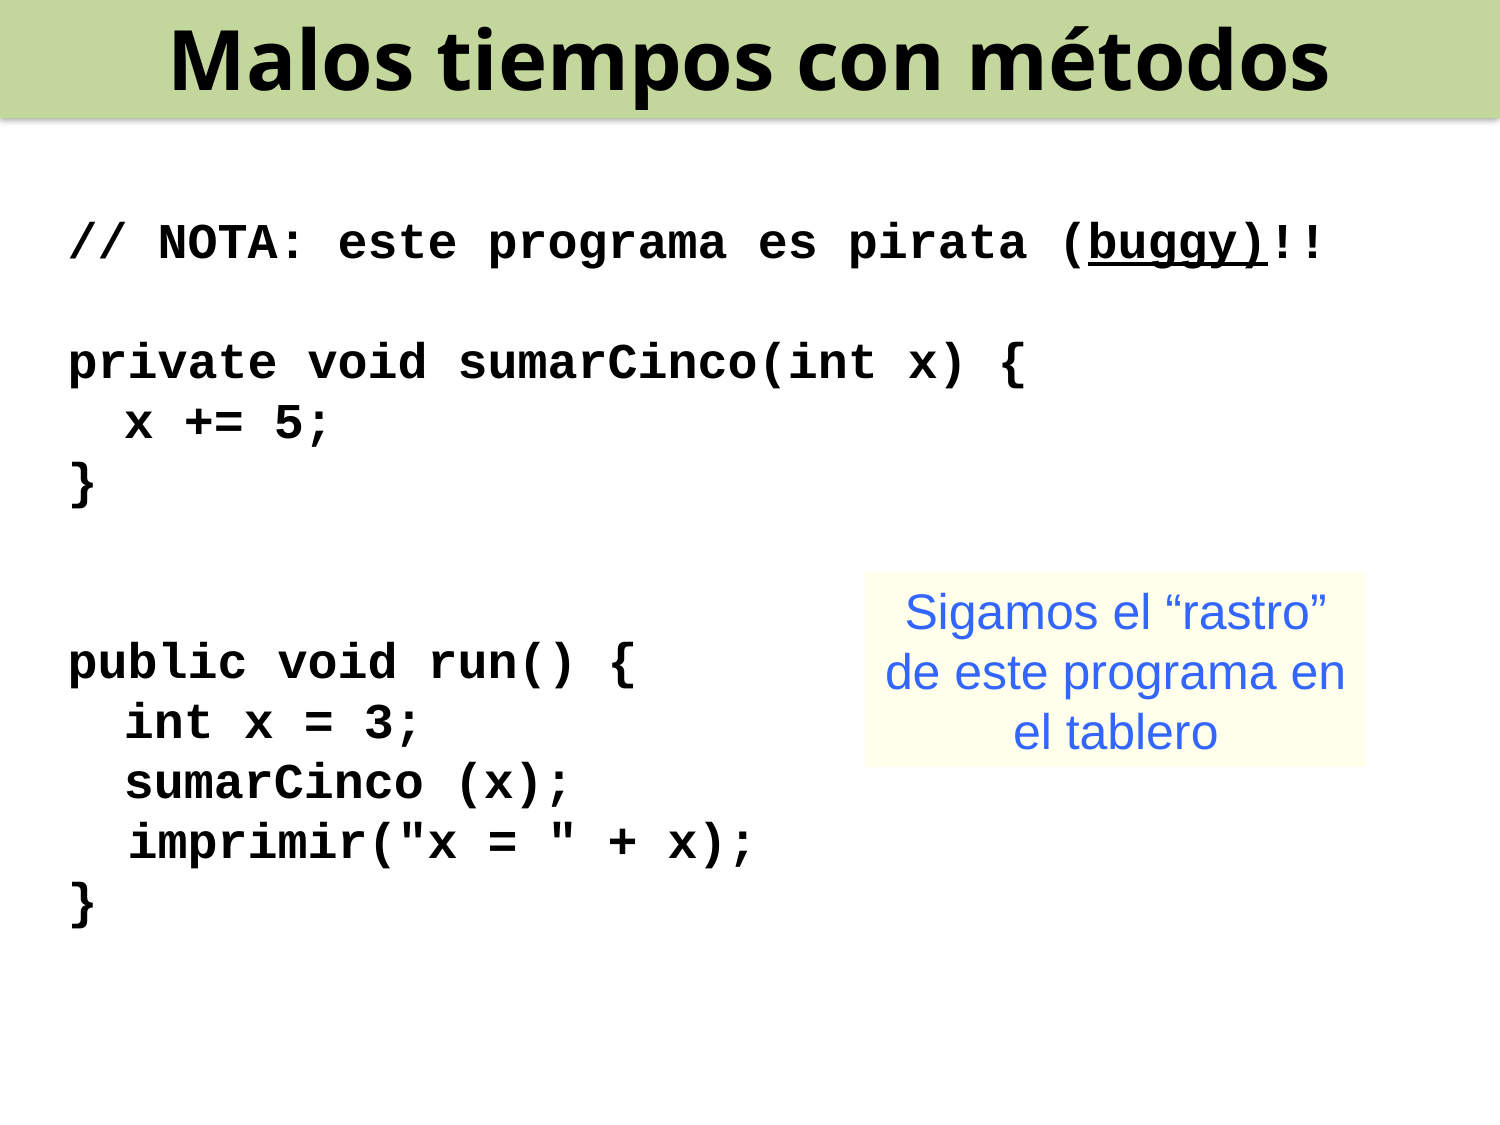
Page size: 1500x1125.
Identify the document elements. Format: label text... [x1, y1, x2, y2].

list // NOTA: este programa es pirata (buggy)!! private void sumarCinco(int x) { x += 5; } public void run() { int x = 3; sumarCinco (x); imprimir("x = " + x); } [52, 200, 1451, 1030]
text_box Sigamos el “rastro” de este programa en el tablero [865, 572, 1367, 768]
text_box Malos tiempos con métodos [0, 0, 1500, 122]
